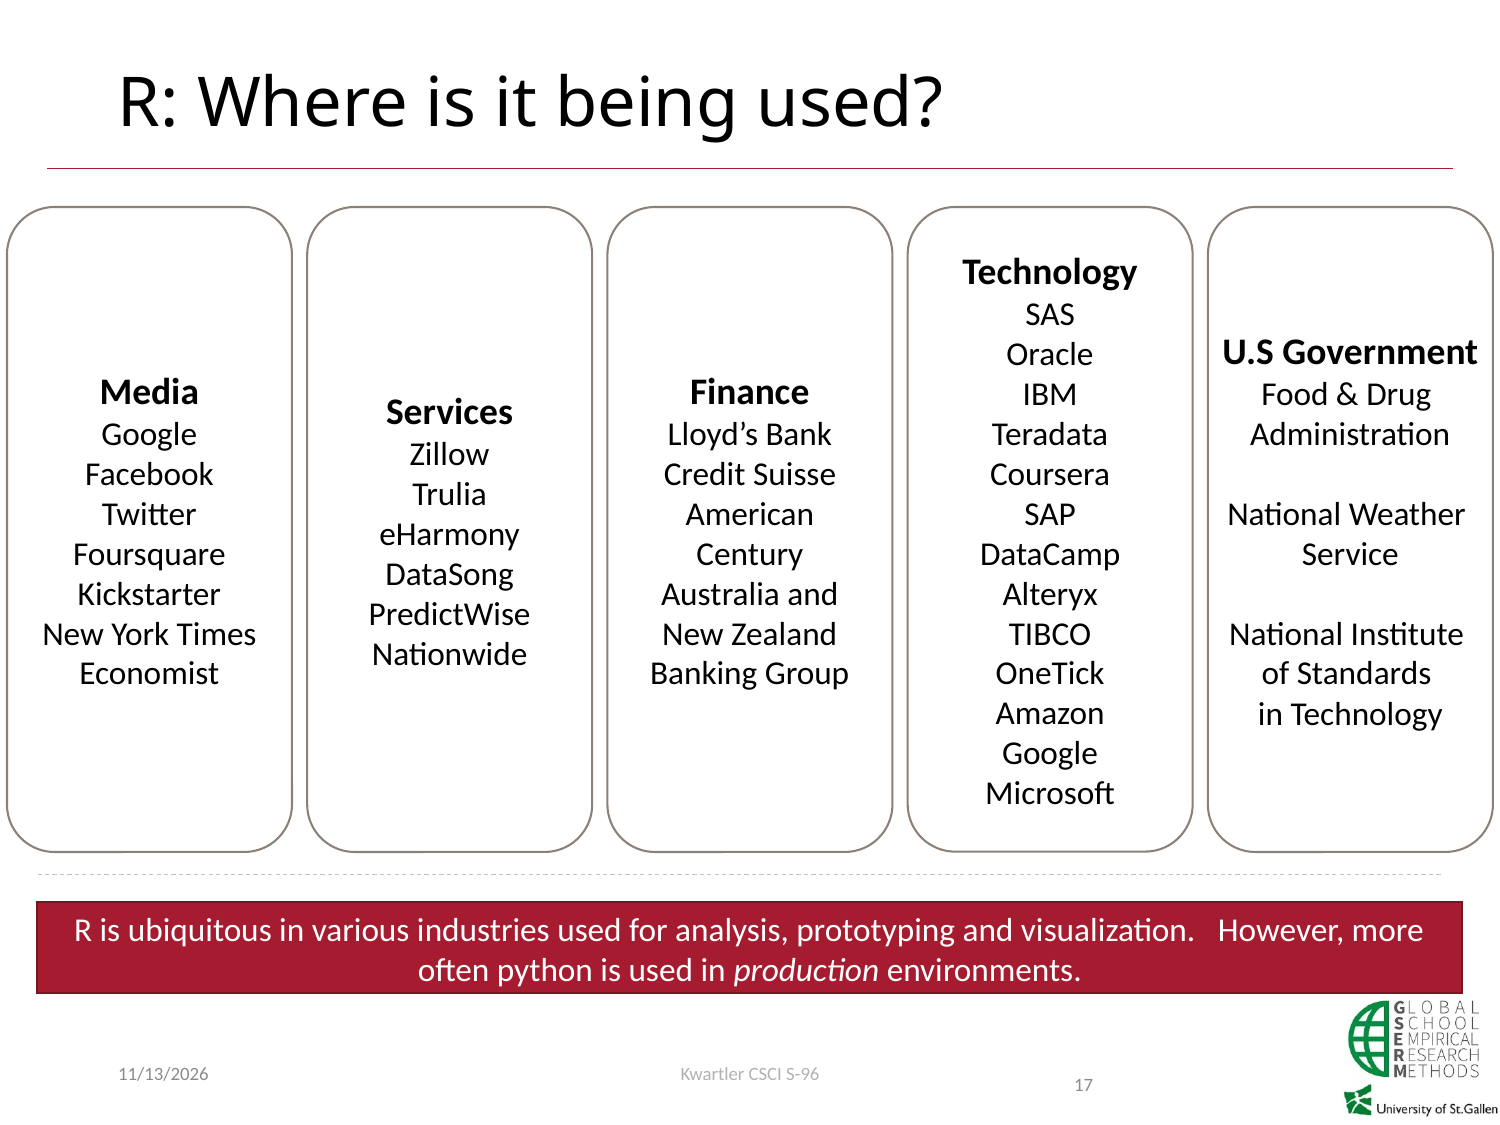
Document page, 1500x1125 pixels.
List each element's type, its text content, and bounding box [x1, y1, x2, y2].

text_box Media Google Facebook Twitter Foursquare Kickstarter New York Times Economist [5, 205, 294, 854]
text_box Services Zillow Trulia eHarmony DataSong PredictWise Nationwide [306, 205, 594, 854]
footer Kwartler CSCI S-96 [496, 1042, 1004, 1103]
text_box Finance Lloyd’s Bank Credit Suisse American Century Australia and New Zealand Banking Group [606, 205, 894, 854]
text_box Technology SAS Oracle IBM Teradata Coursera SAP DataCamp Alteryx TIBCO OneTick Amazon Google Microsoft [906, 205, 1194, 853]
text_box R is ubiquitous in various industries used for analysis, prototyping and visualization. However, more often python is used in production environments. [36, 901, 1463, 994]
text_box U.S Government Food & Drug Administration National Weather Service National Institute of Standards in Technology [1206, 205, 1494, 854]
picture [1342, 992, 1500, 1125]
title R: Where is it being used? [103, 59, 1397, 157]
slide_number 17 [1059, 1042, 1200, 1103]
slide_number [103, 1042, 441, 1103]
